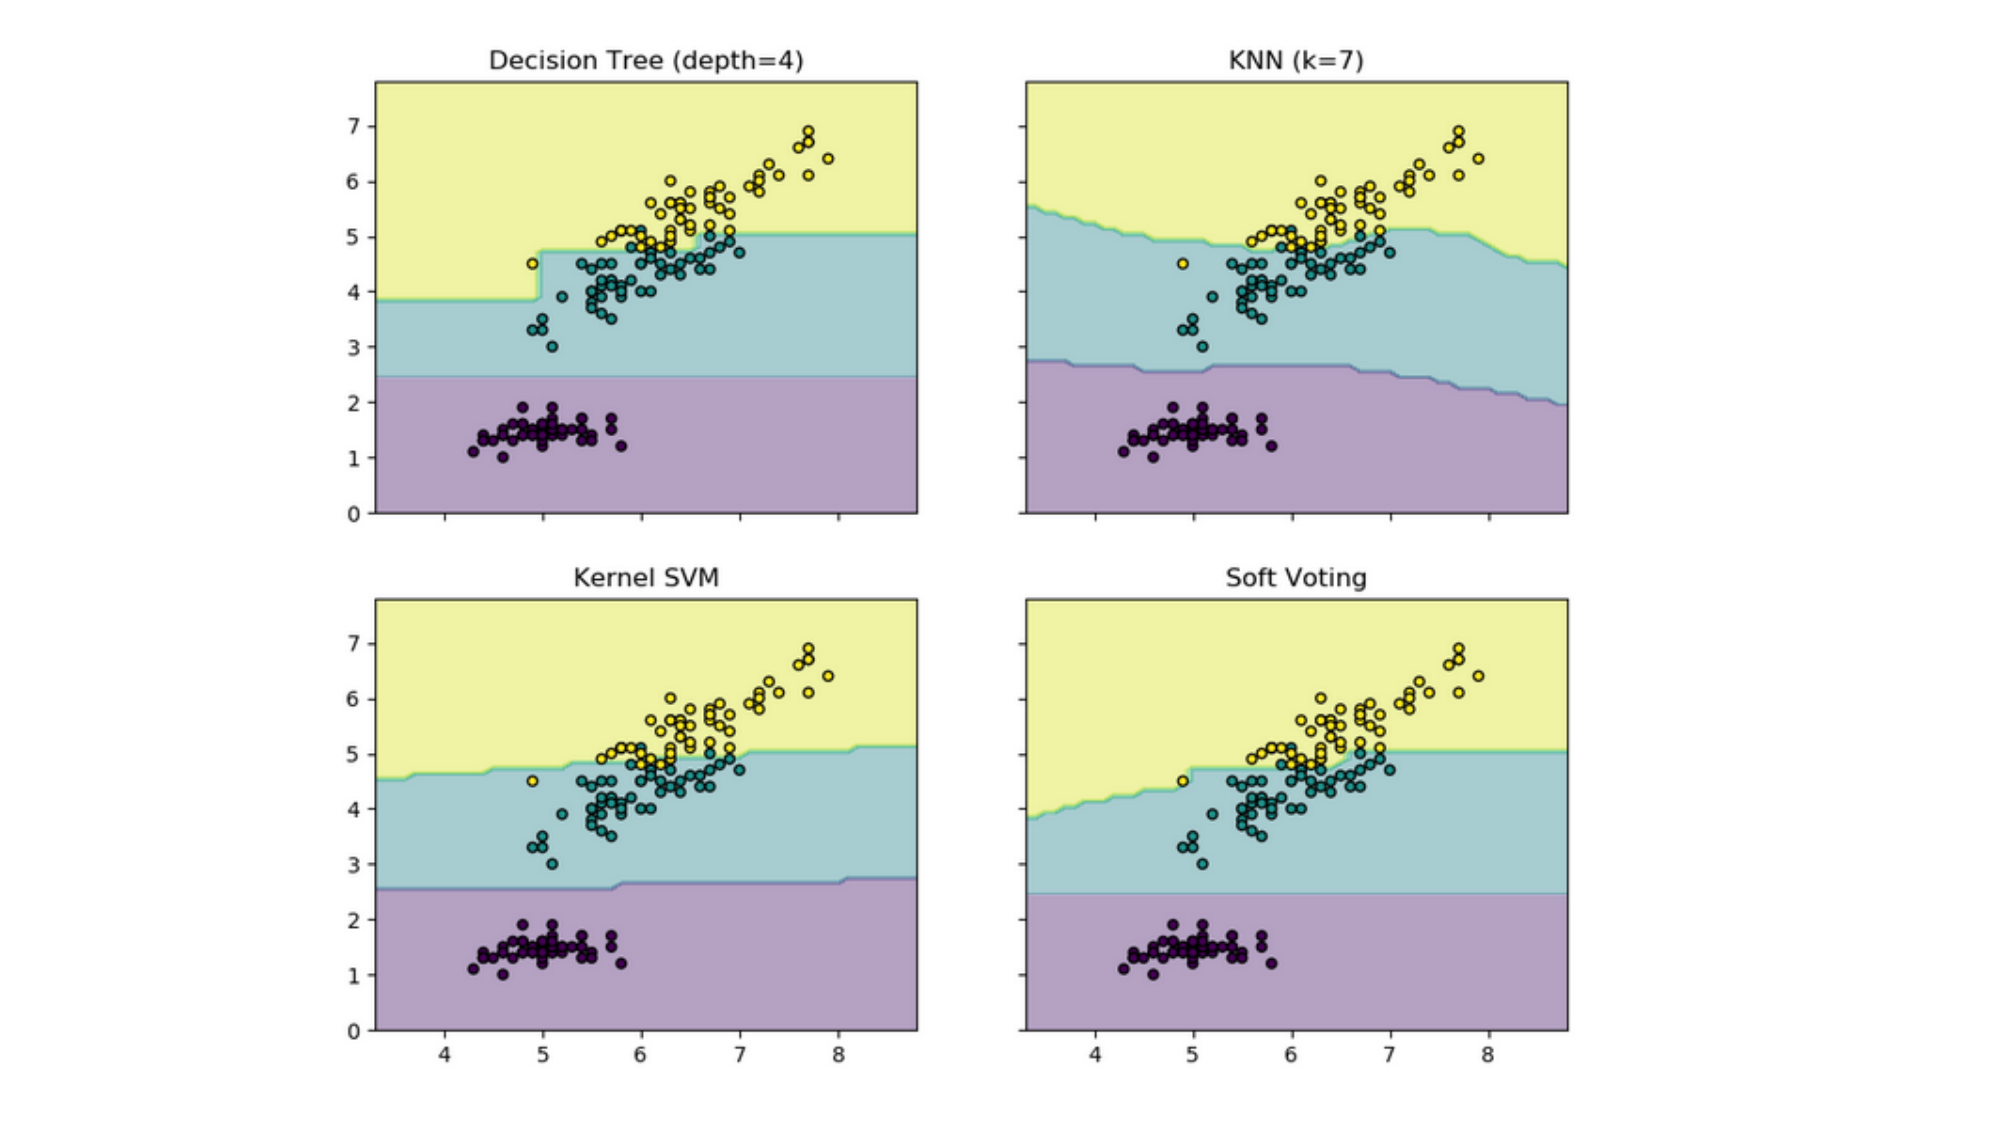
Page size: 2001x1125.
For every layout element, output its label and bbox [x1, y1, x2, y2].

picture [326, 28, 1603, 1083]
